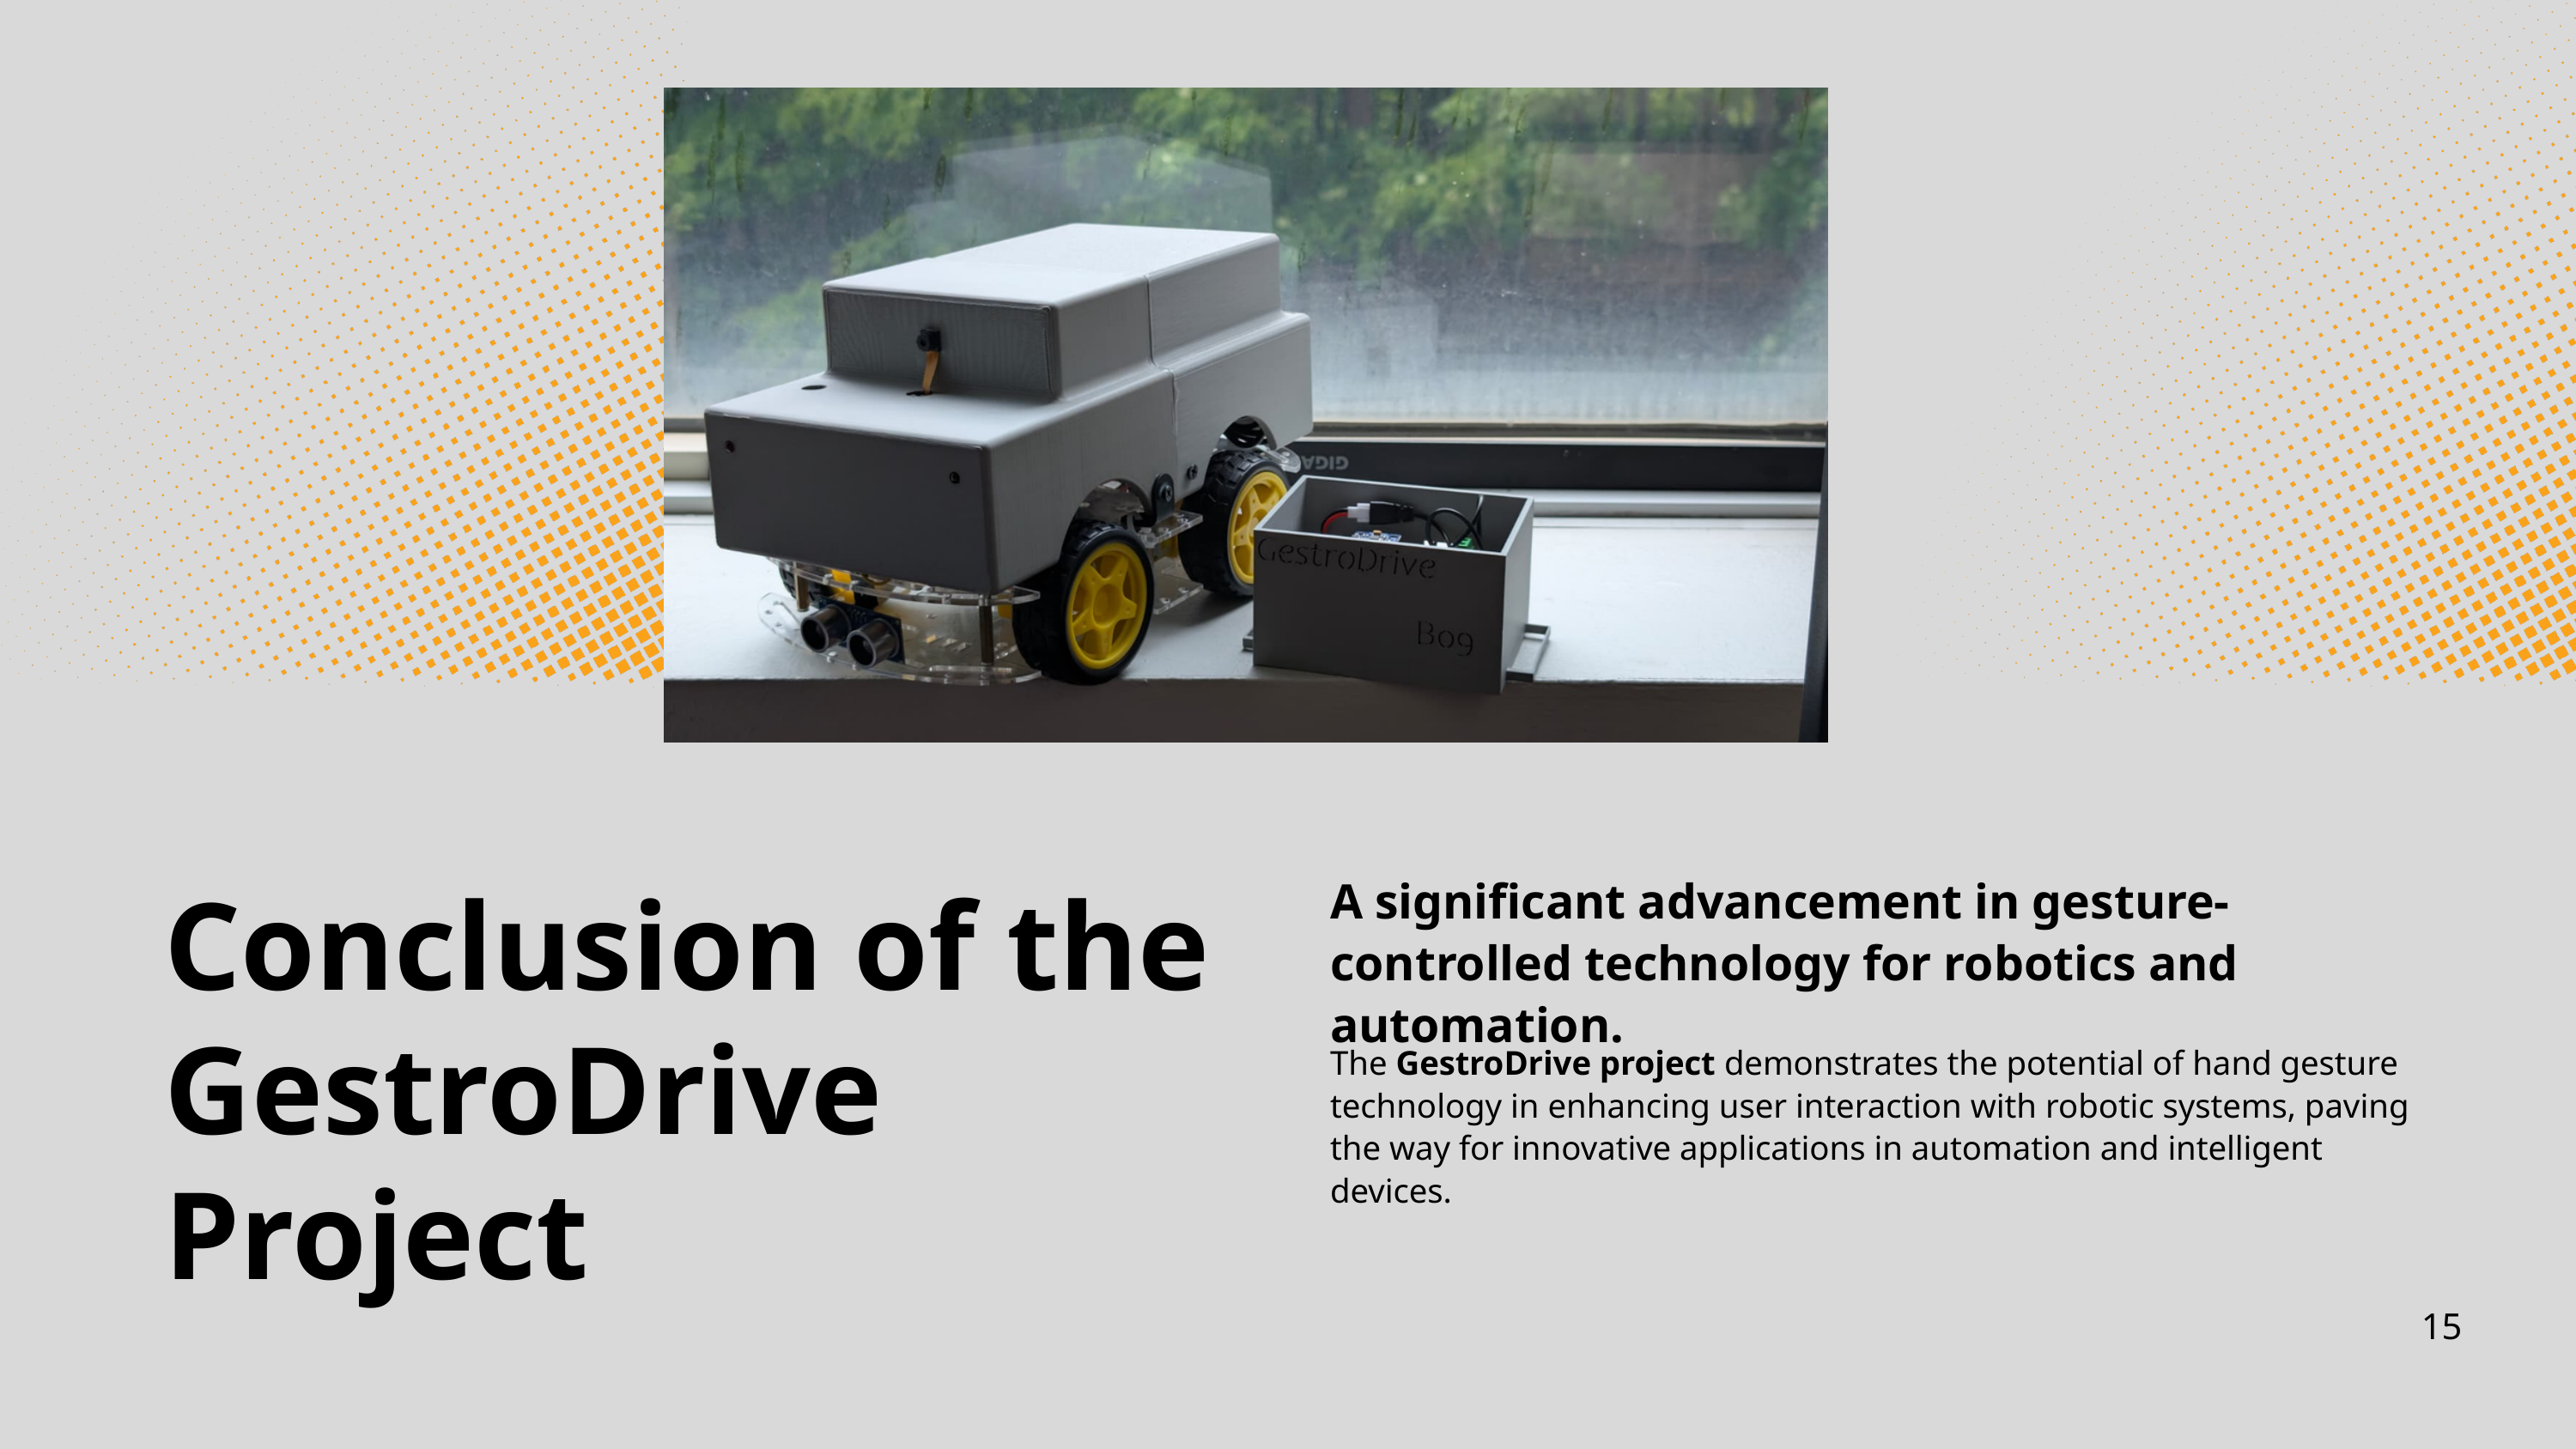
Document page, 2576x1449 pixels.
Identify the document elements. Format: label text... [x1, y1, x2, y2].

text_box 15 [2421, 1296, 2463, 1348]
text_box [1883, 0, 2576, 688]
text_box Conclusion of the GestroDrive Project [164, 869, 1246, 1304]
text_box [0, 0, 693, 688]
text_box [664, 88, 1828, 743]
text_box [1329, 870, 2412, 1162]
